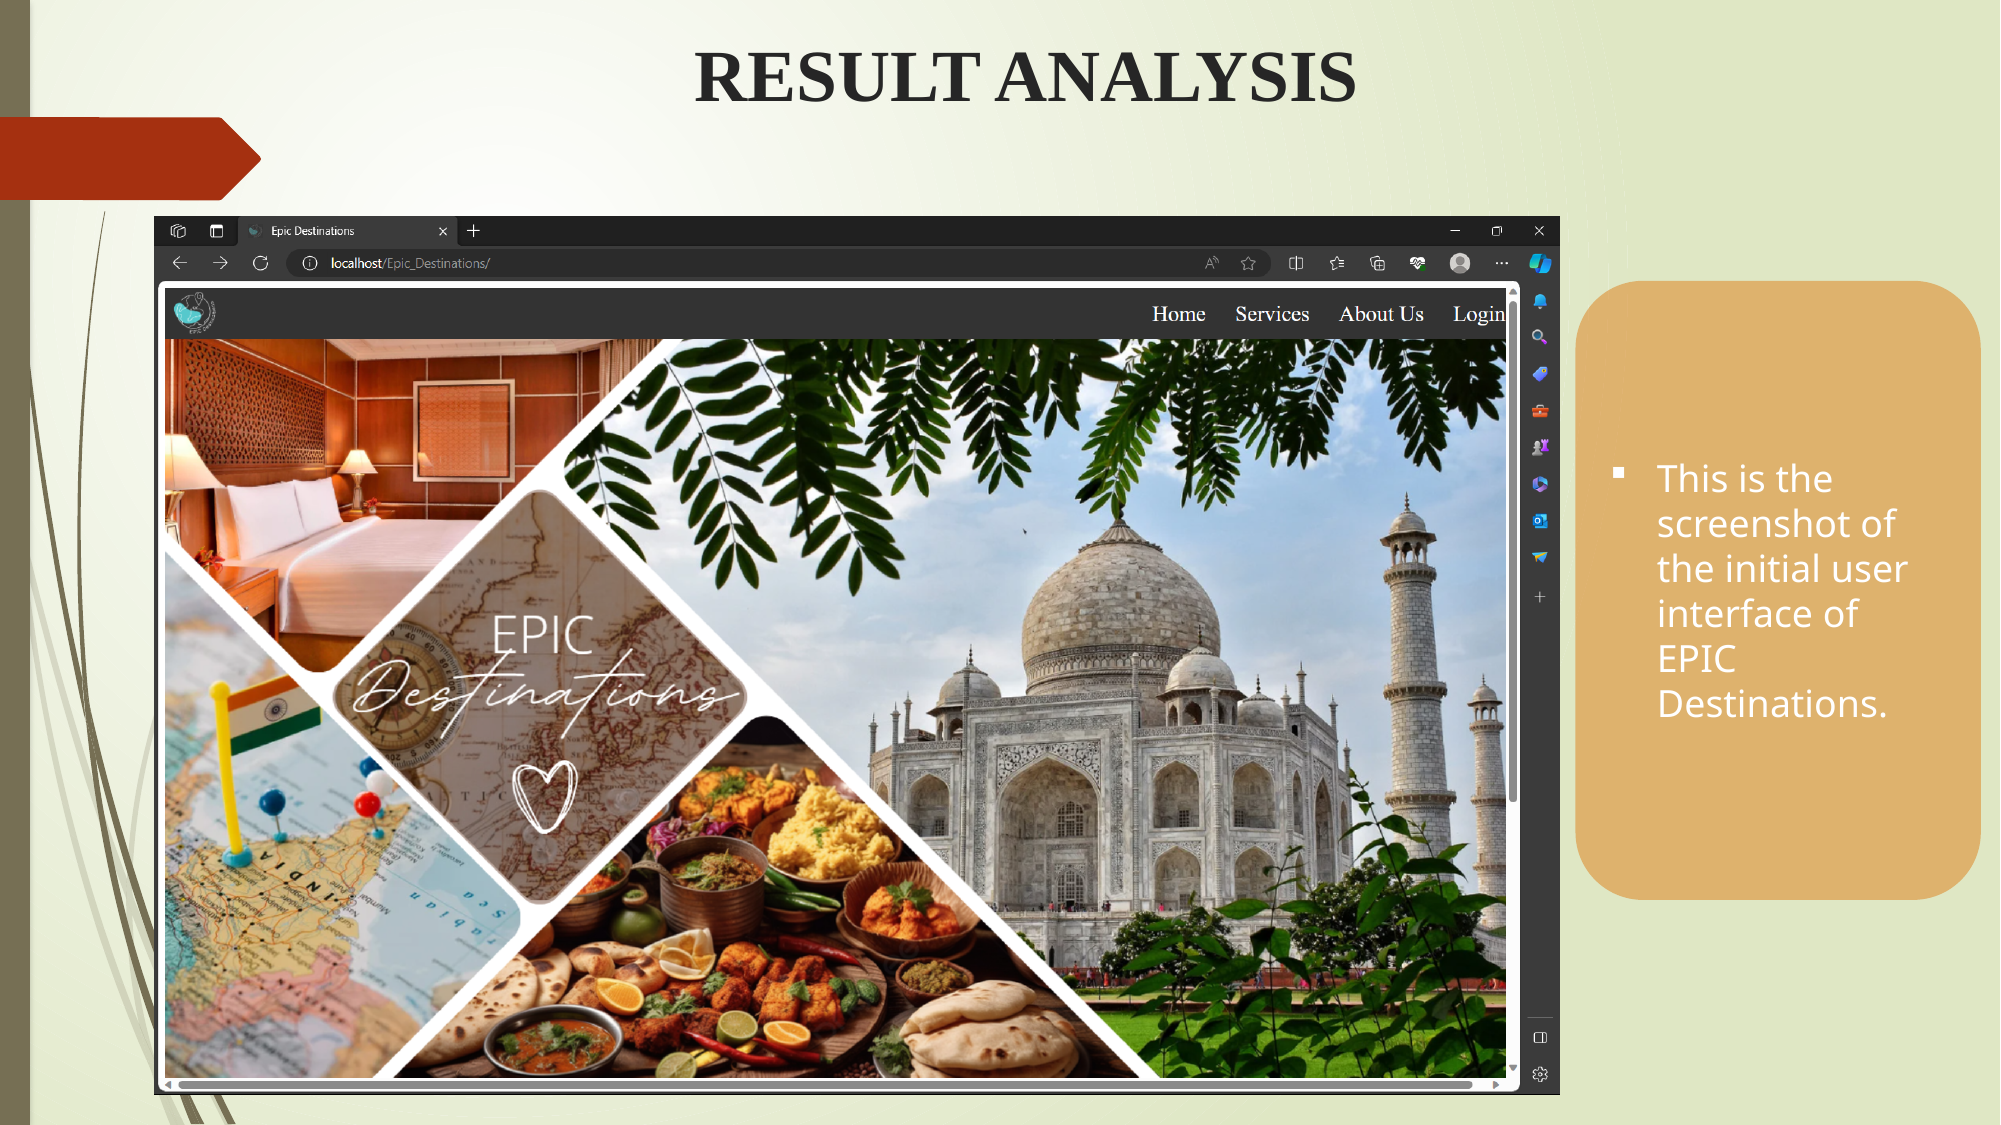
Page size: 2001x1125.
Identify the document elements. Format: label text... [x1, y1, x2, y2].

picture [154, 216, 1561, 1095]
title RESULT ANALYSIS [145, 20, 1909, 124]
text_box This is the screenshot of the initial user interface of EPIC Destinations. [1575, 280, 1981, 900]
